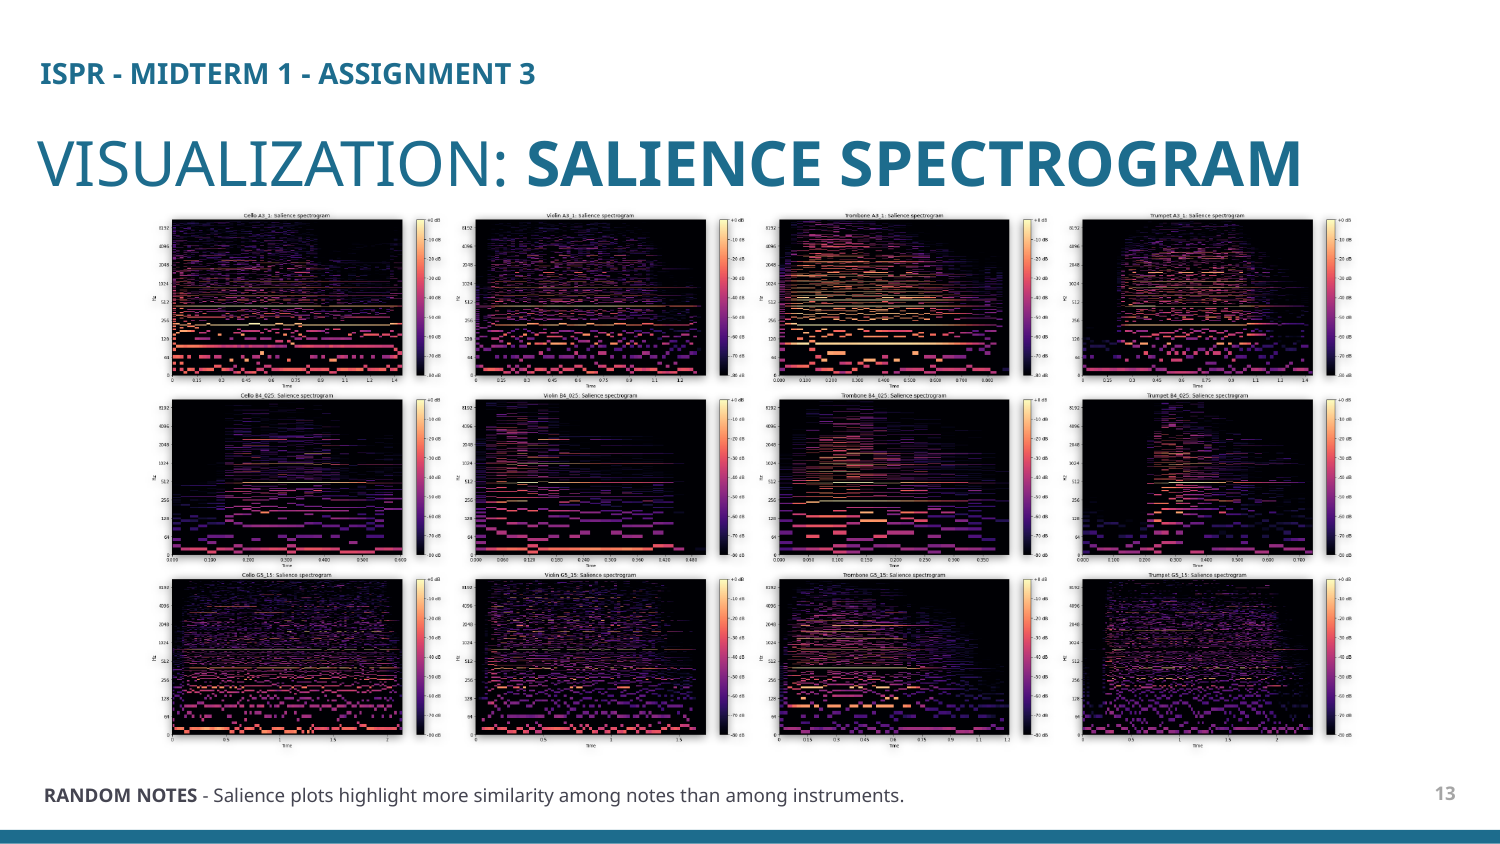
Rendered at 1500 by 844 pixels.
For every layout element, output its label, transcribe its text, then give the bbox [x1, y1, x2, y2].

text_box [0, 829, 1500, 844]
footer RANDOM NOTES - Salience plots highlight more similarity among notes than among instruments. [32, 773, 1354, 816]
slide_number ‹#› [1354, 773, 1468, 816]
text_box VISUALIZATION: SALIENCE SPECTROGRAM [26, 100, 1468, 186]
text_box ISPR - MIDTERM 1 - ASSIGNMENT 3 [25, 22, 738, 106]
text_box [55, 181, 306, 370]
picture [149, 209, 1354, 750]
